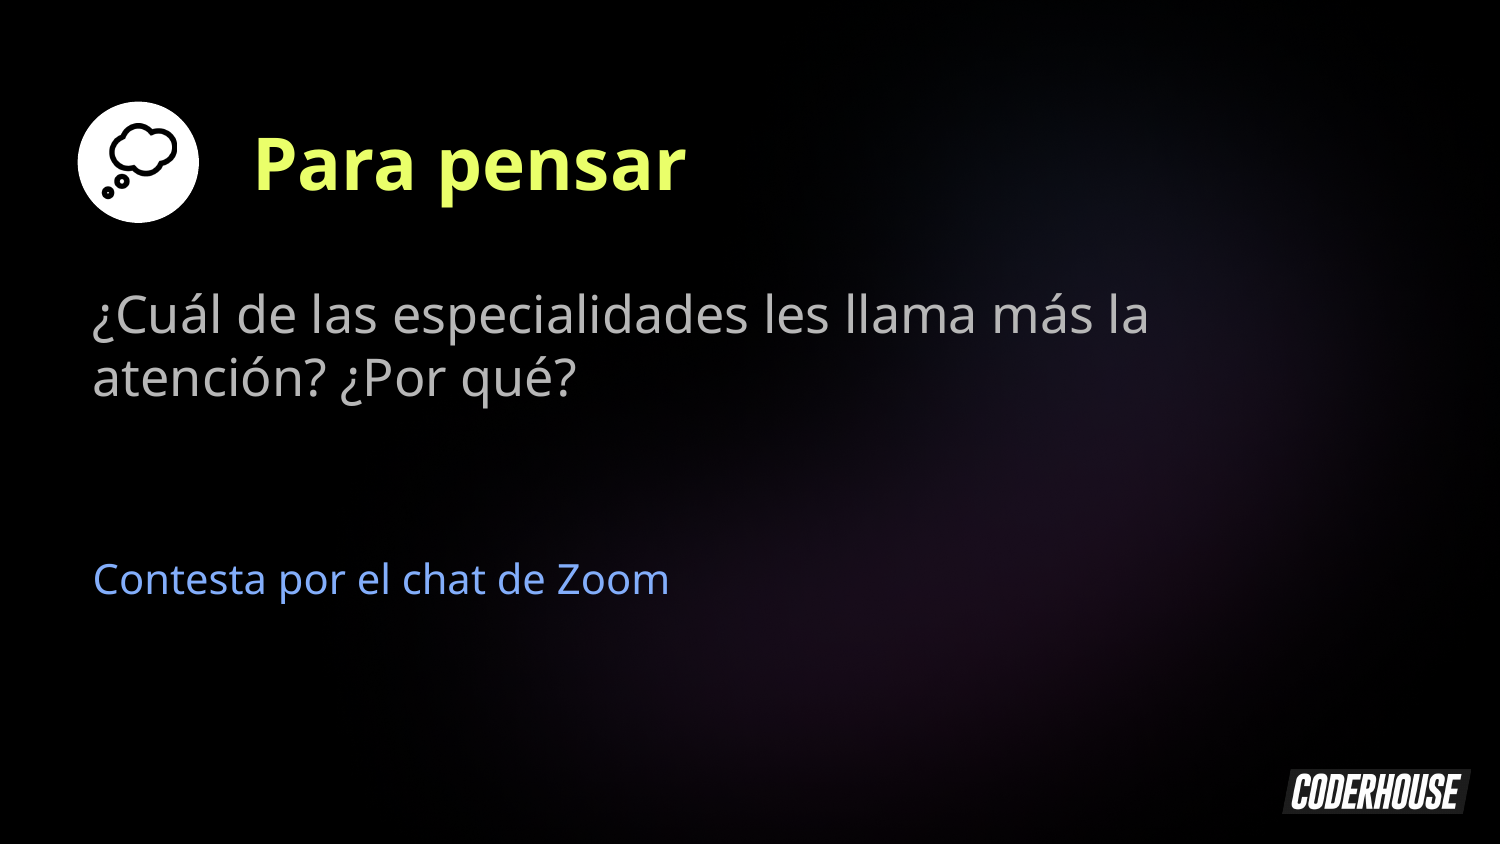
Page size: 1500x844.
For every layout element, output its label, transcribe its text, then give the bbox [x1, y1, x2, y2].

text_box Contesta por el chat de Zoom [77, 537, 1254, 618]
text_box ¿Cuál de las especialidades les llama más la atención? ¿Por qué? [77, 266, 1254, 422]
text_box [77, 101, 200, 224]
text_box Para pensar [237, 112, 1414, 222]
picture [0, 0, 1500, 844]
